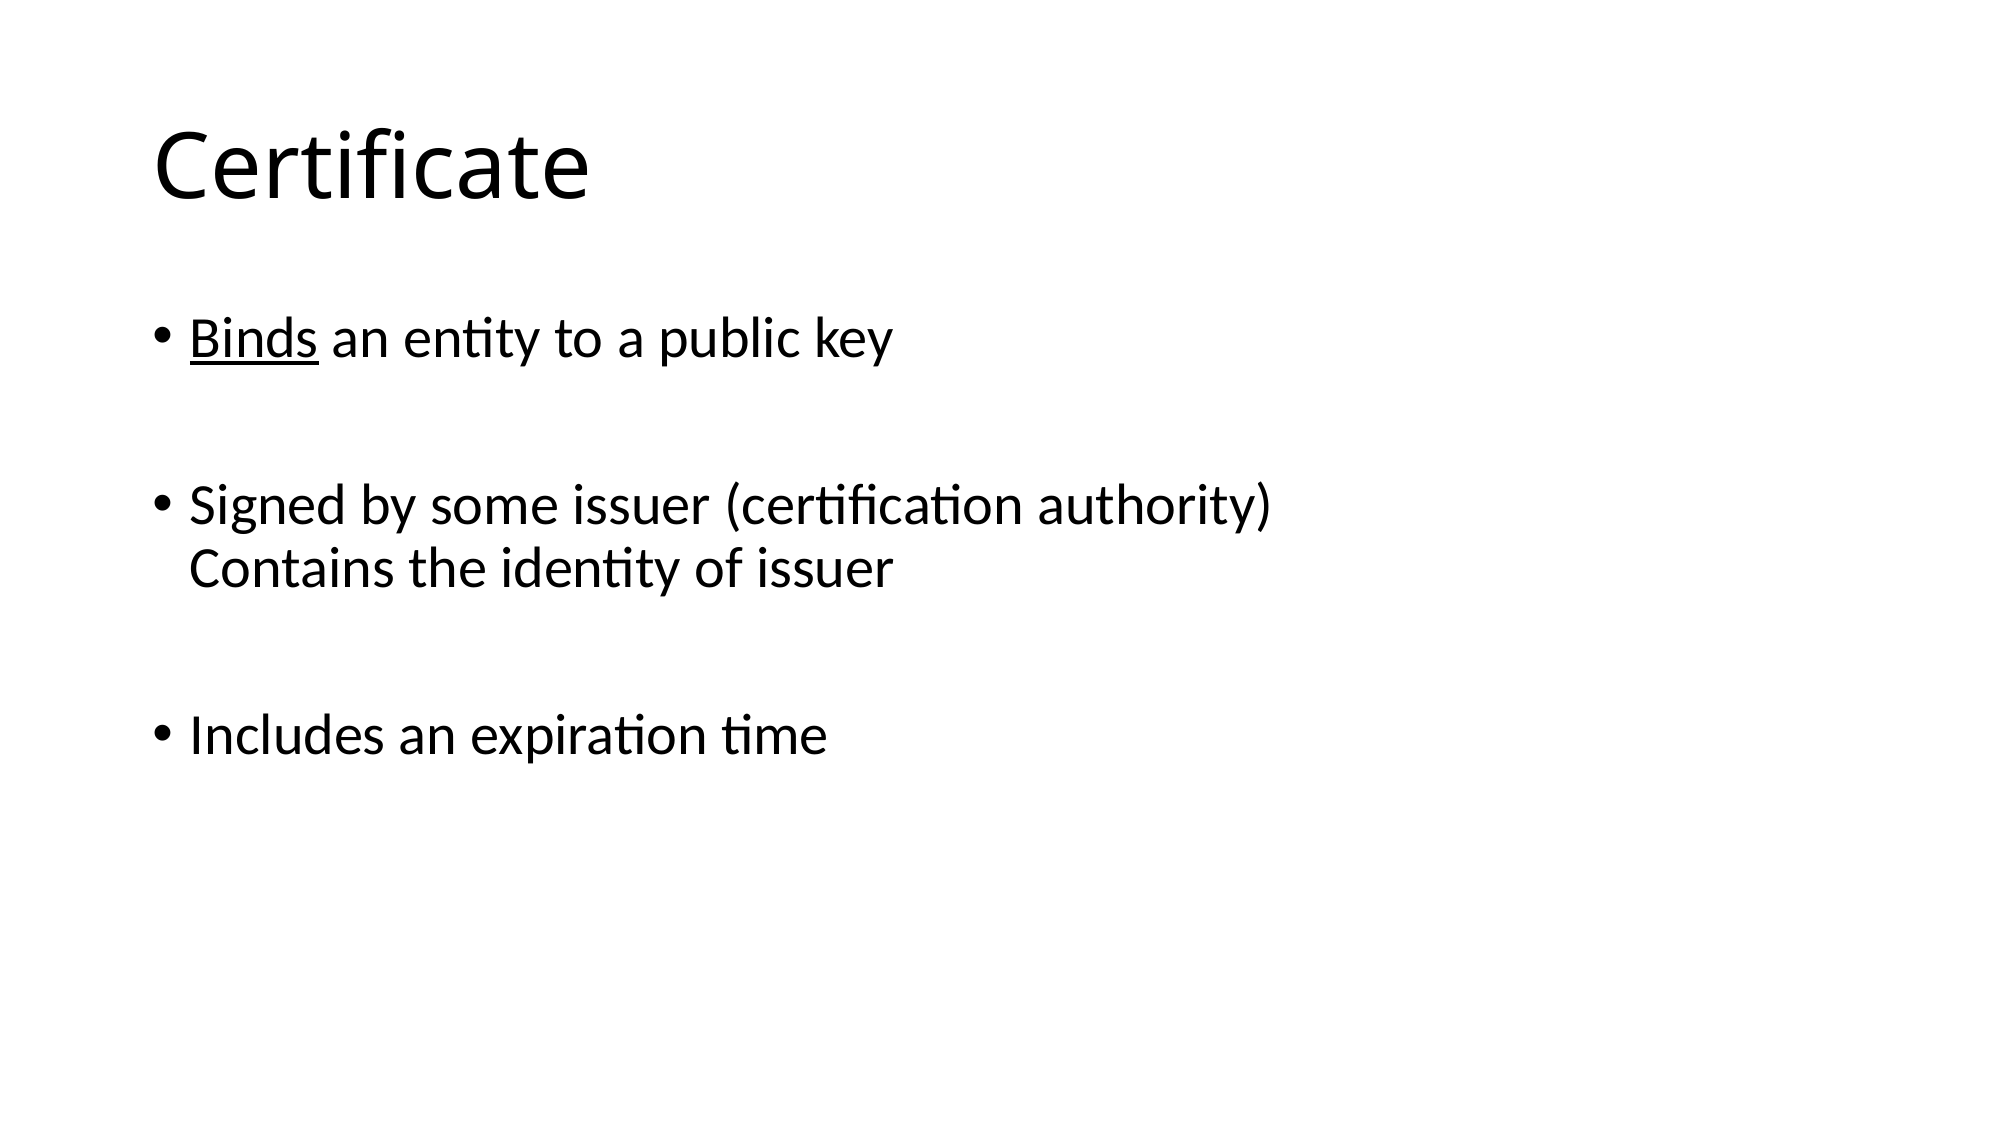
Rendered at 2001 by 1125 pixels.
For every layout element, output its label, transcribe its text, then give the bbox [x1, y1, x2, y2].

list Binds an entity to a public key Signed by some issuer (certification authority) Contains the identity of issuer Includes an expiration time [137, 299, 1863, 1014]
title Certificate [137, 59, 1863, 278]
